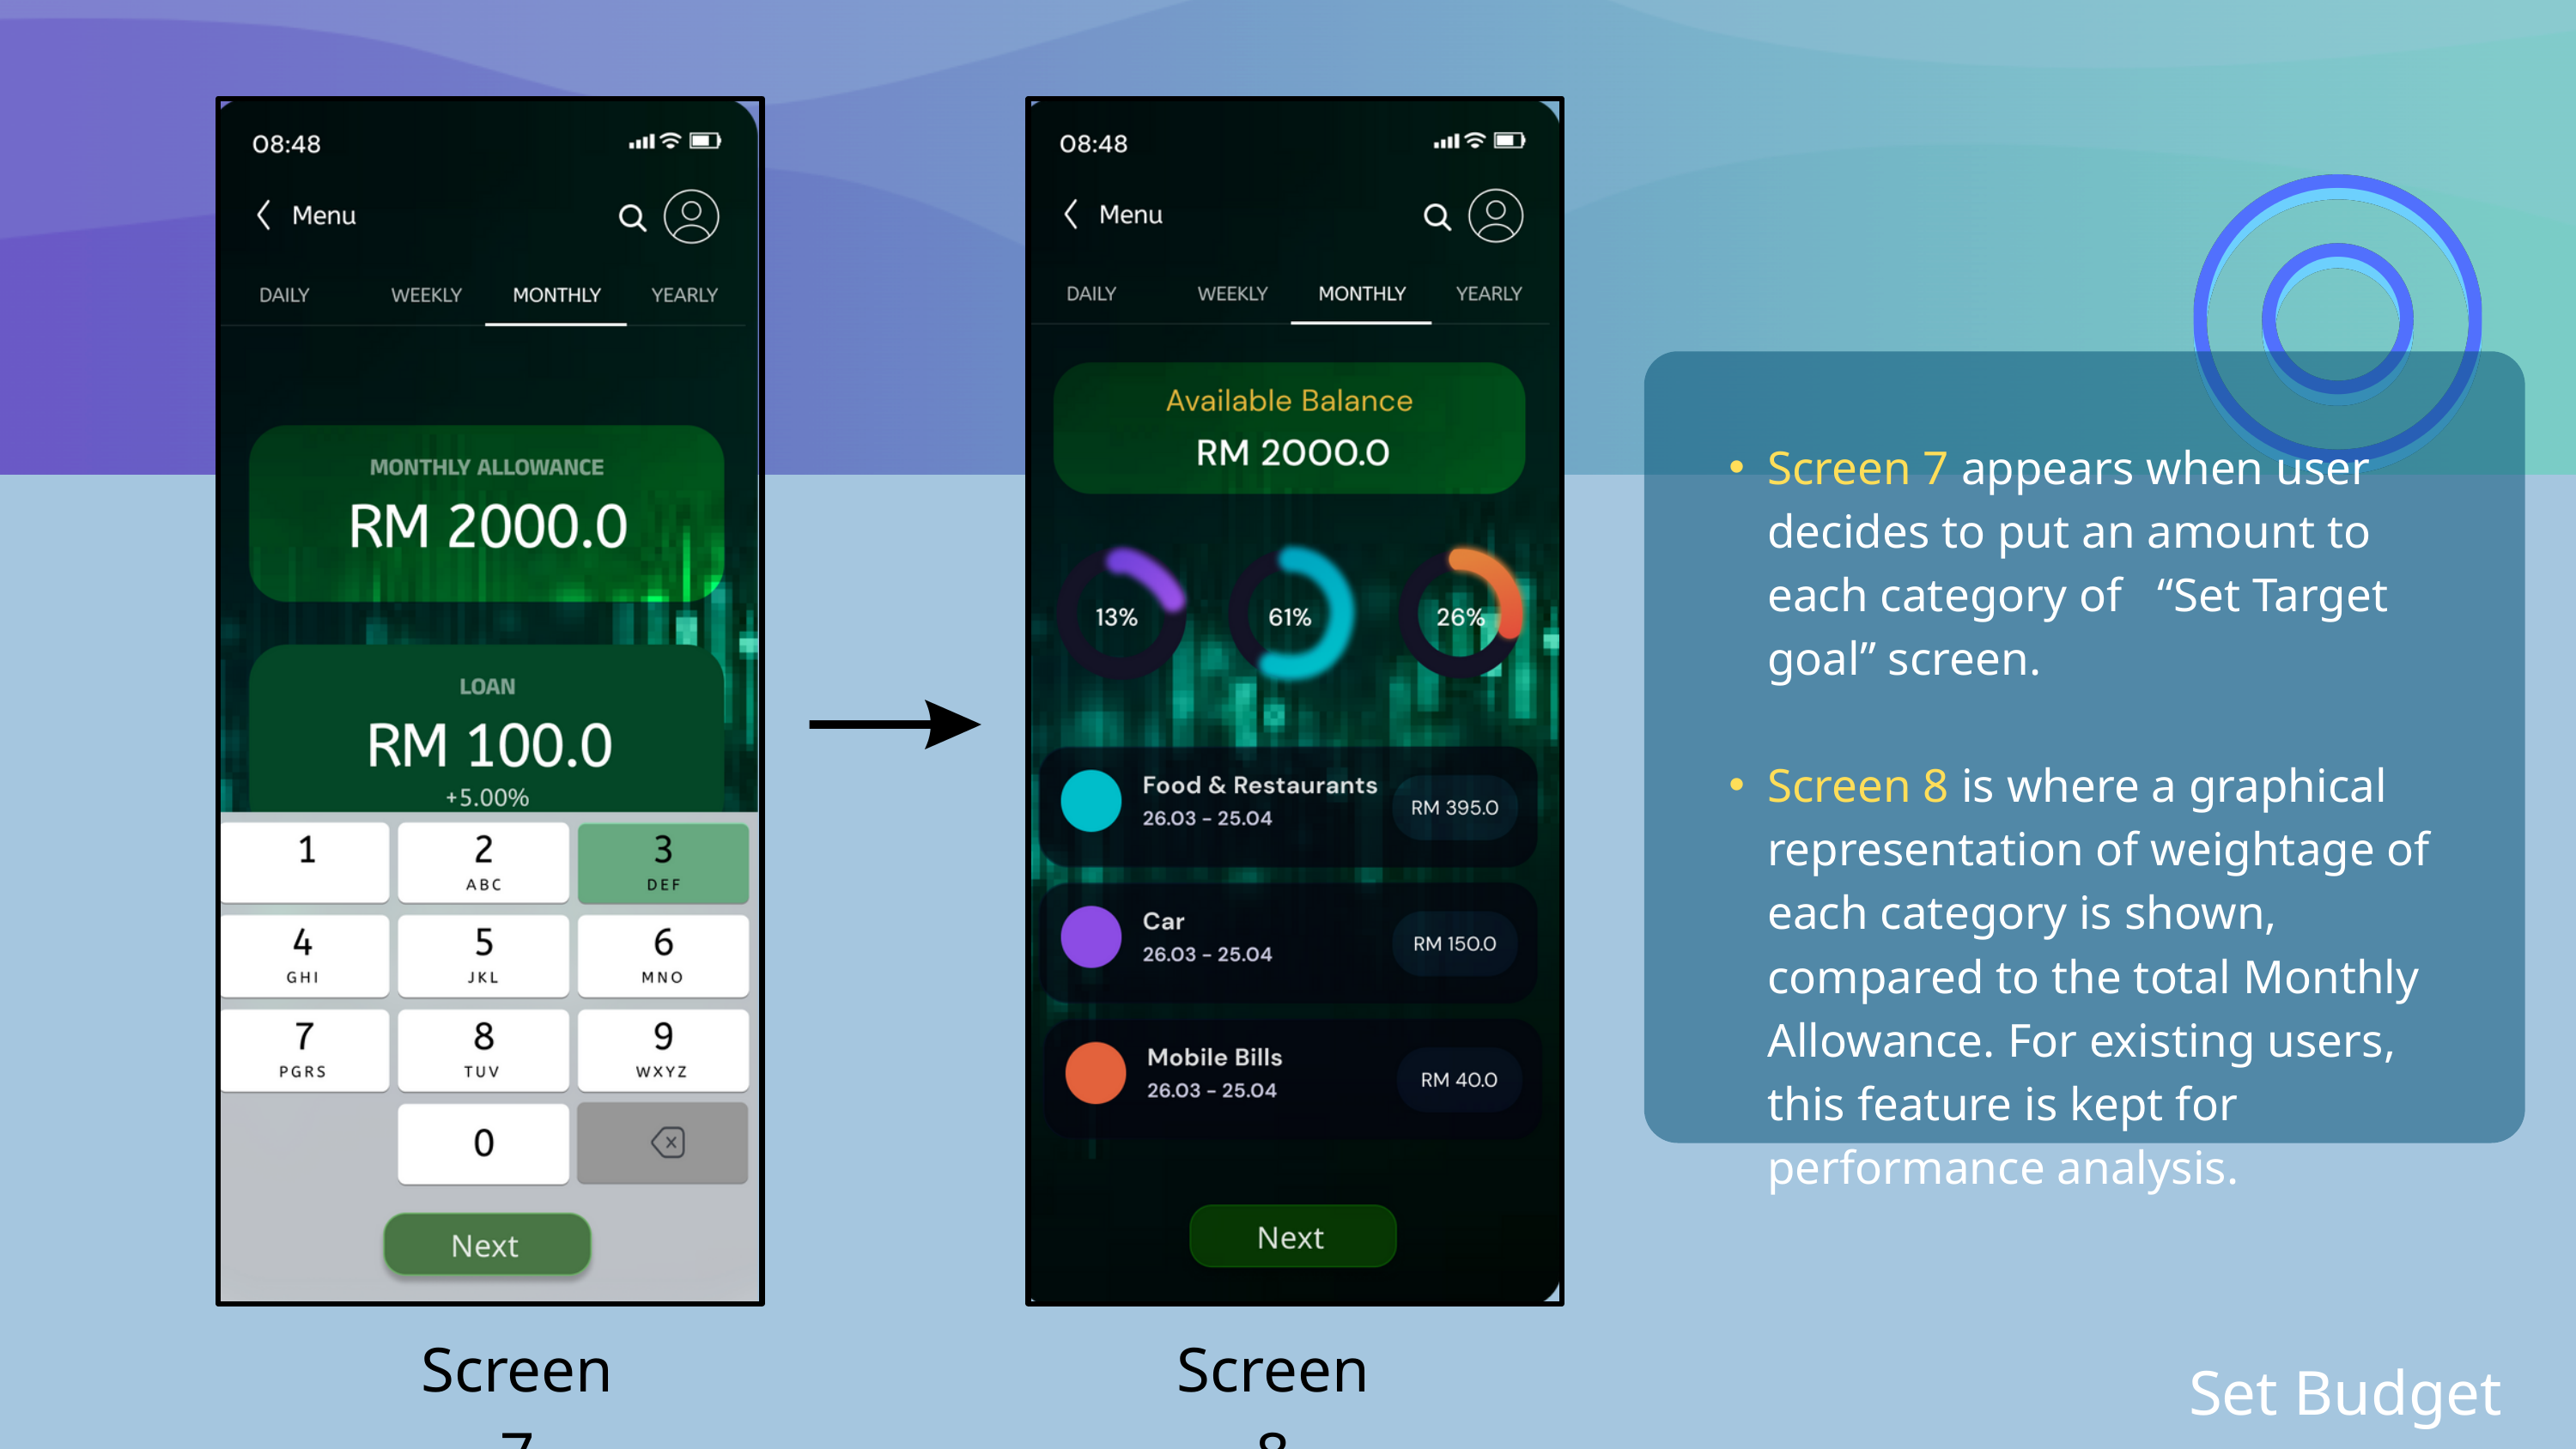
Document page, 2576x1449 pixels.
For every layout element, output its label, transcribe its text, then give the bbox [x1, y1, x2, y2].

text_box [218, 98, 762, 1304]
text_box Screen 7 [404, 1319, 631, 1449]
text_box Set Budget Plan [2123, 1342, 2552, 1449]
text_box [1643, 350, 2525, 1143]
text_box Screen 8 [1160, 1319, 1387, 1449]
text_box [2193, 174, 2482, 349]
text_box Screen 7 appears when user decides to put an amount to each category of “Set Target goal” screen. Screen 8 is where a graphical representation of weightage of each category is shown, compared to the total Monthly Allowance. For existing users, this feature is kept for performance analysis. [1690, 1151, 2480, 1193]
text_box [1028, 98, 1562, 1304]
text_box [0, 0, 2576, 475]
text_box [809, 700, 981, 749]
